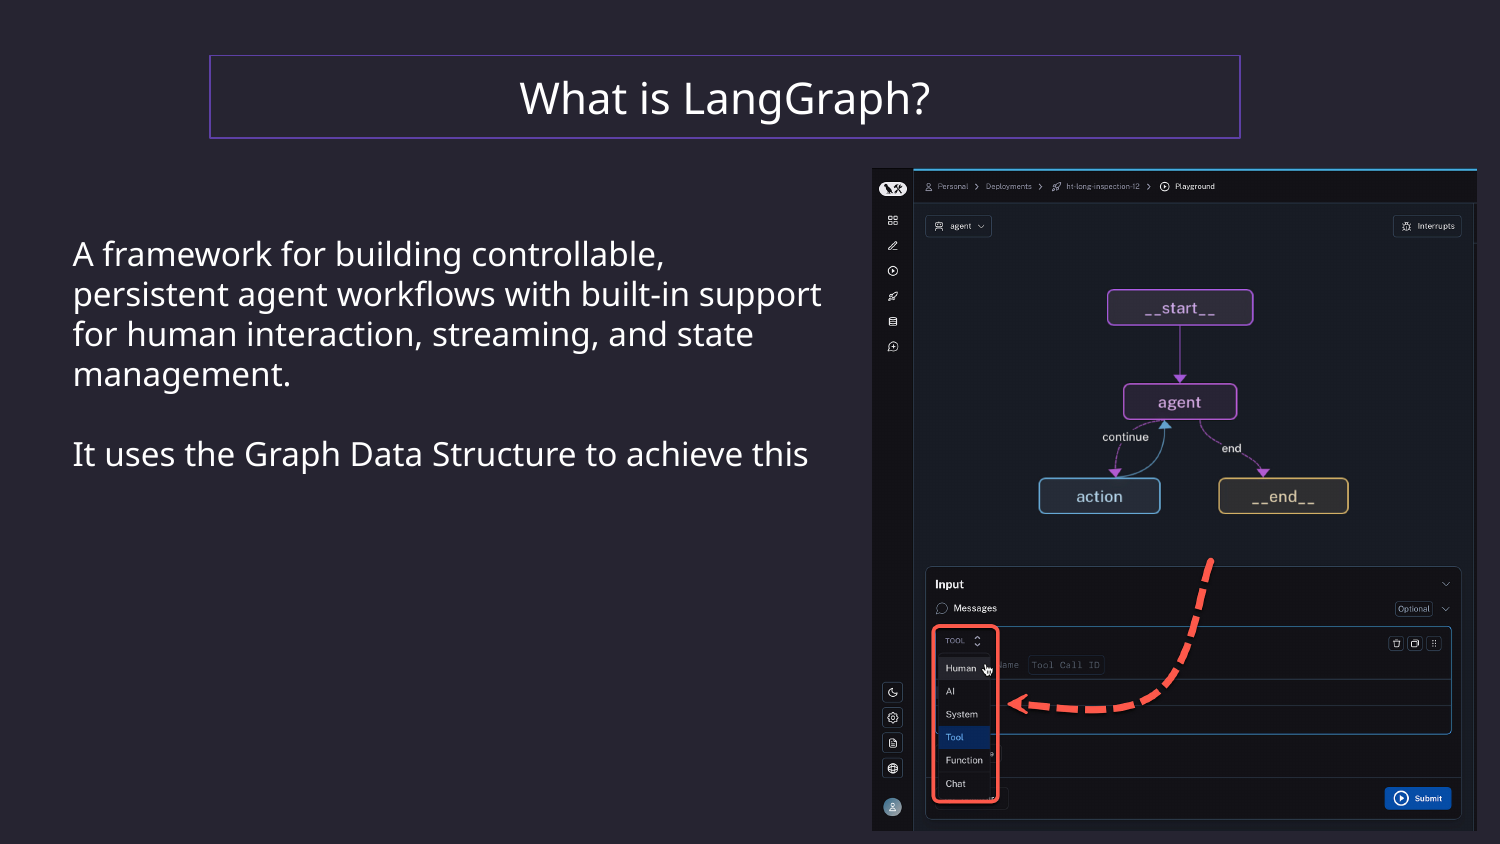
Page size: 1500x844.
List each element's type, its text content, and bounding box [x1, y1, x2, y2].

text_box It uses the Graph Data Structure to achieve this [57, 418, 846, 489]
picture [872, 167, 1477, 831]
text_box What is LangGraph? [210, 55, 1240, 139]
text_box A framework for building controllable, persistent agent workflows with built-in support for human interaction, streaming, and state management. [57, 218, 846, 409]
